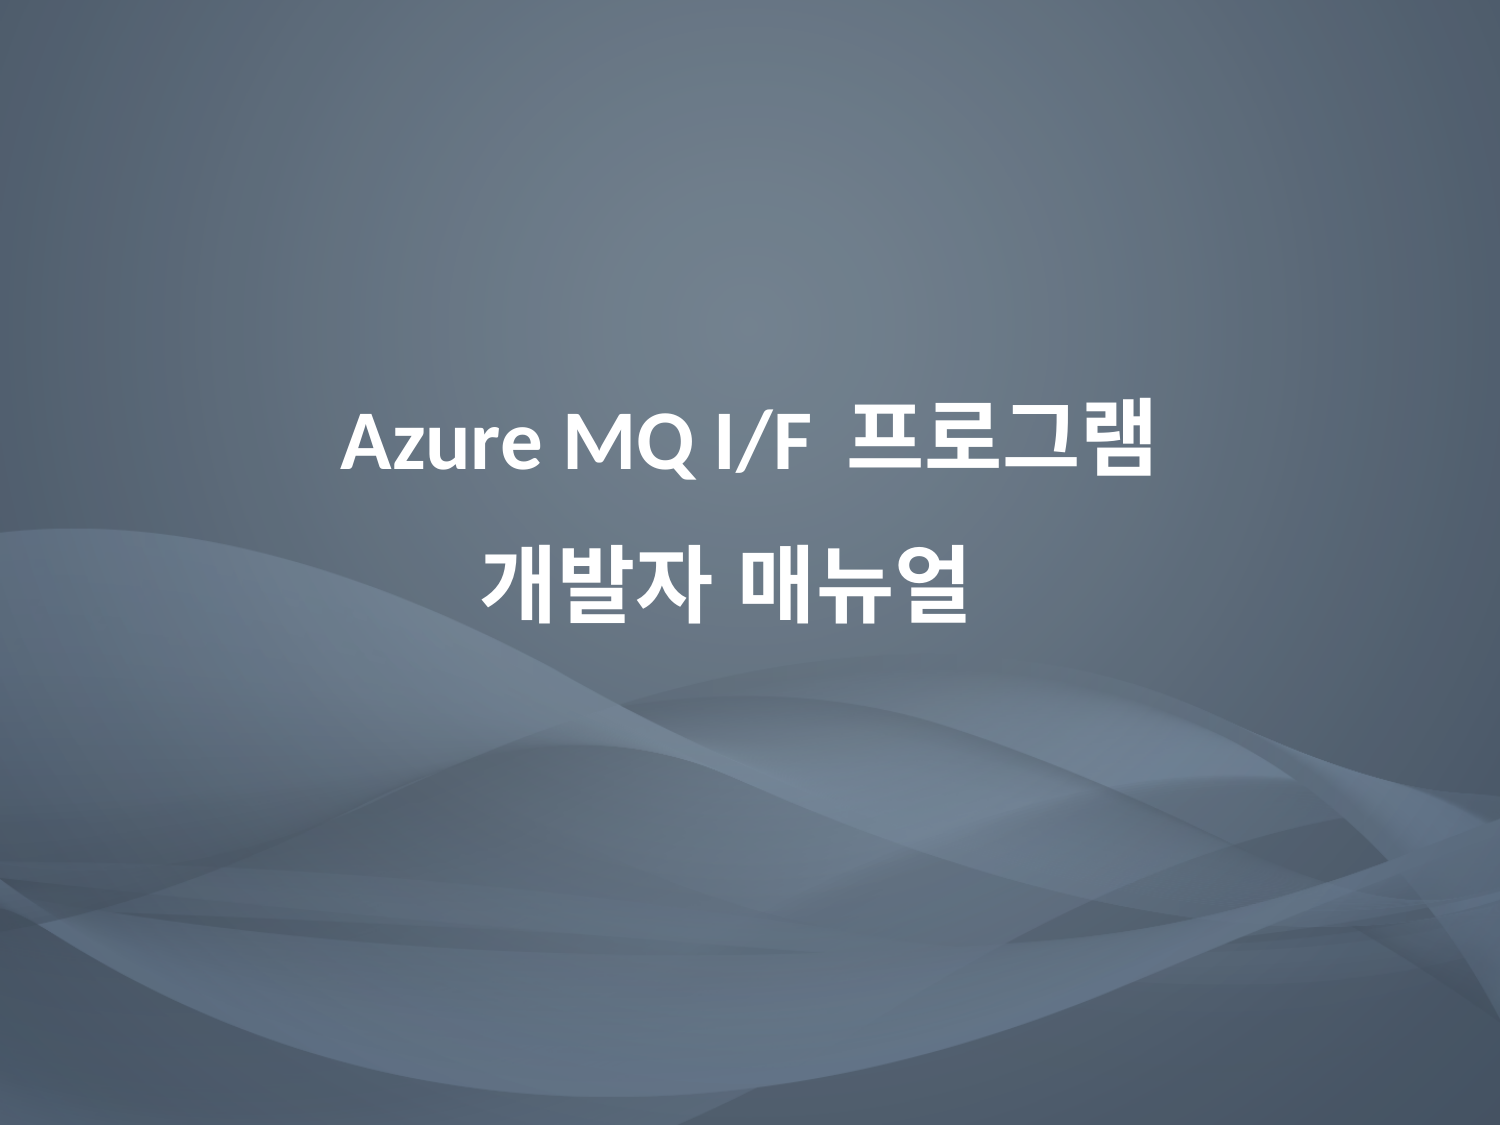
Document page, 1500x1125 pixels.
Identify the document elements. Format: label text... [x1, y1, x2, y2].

picture [0, 0, 1500, 1125]
title Azure MQ I/F 프로그램 개발자 매뉴얼 [112, 338, 1388, 650]
